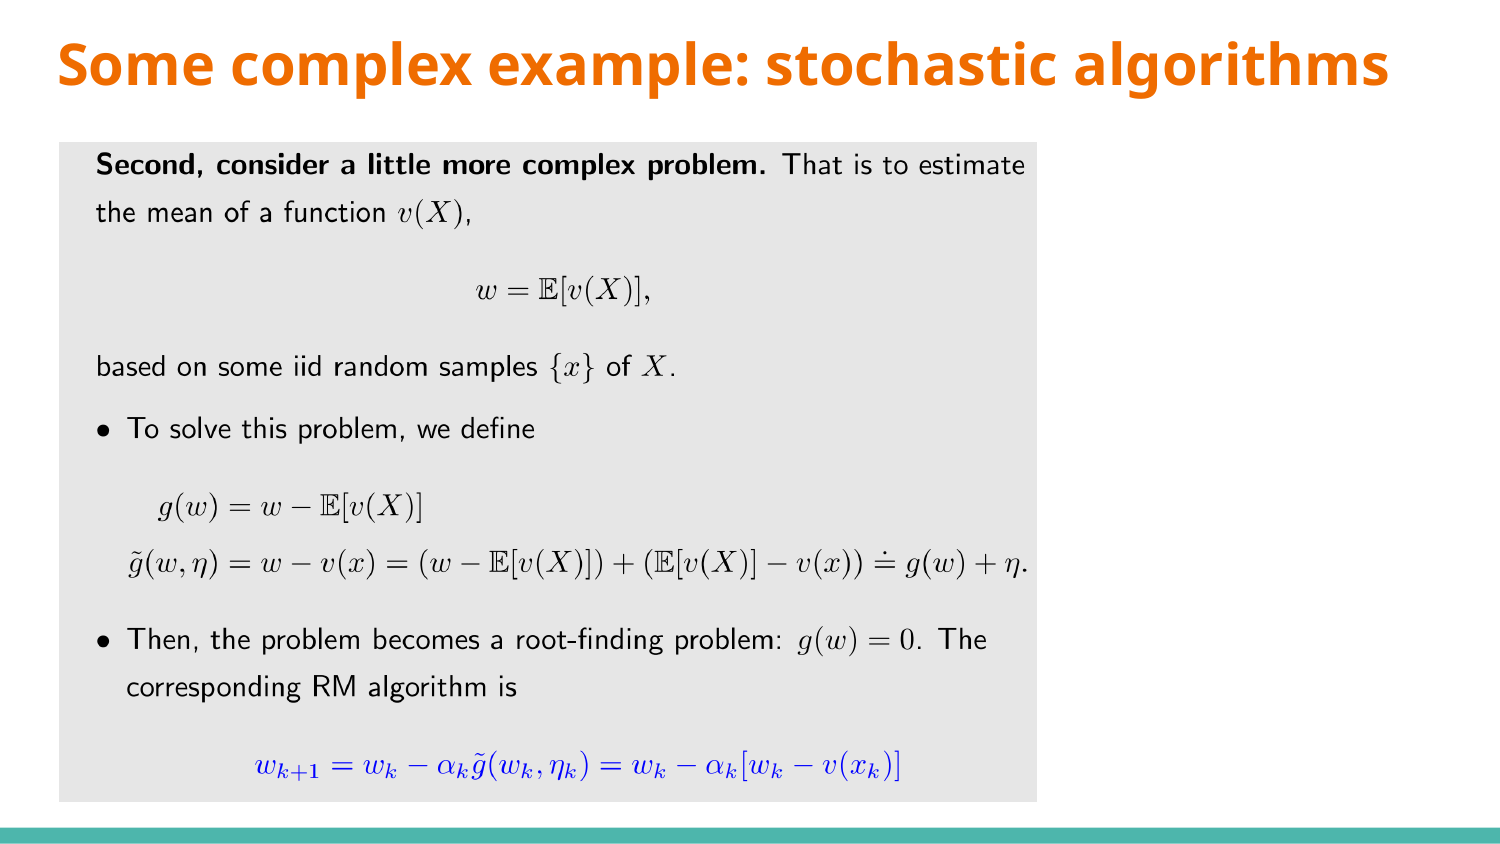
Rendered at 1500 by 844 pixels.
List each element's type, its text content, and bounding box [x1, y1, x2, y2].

picture [59, 142, 1037, 803]
title Some complex example: stochastic algorithms [42, 13, 1440, 130]
